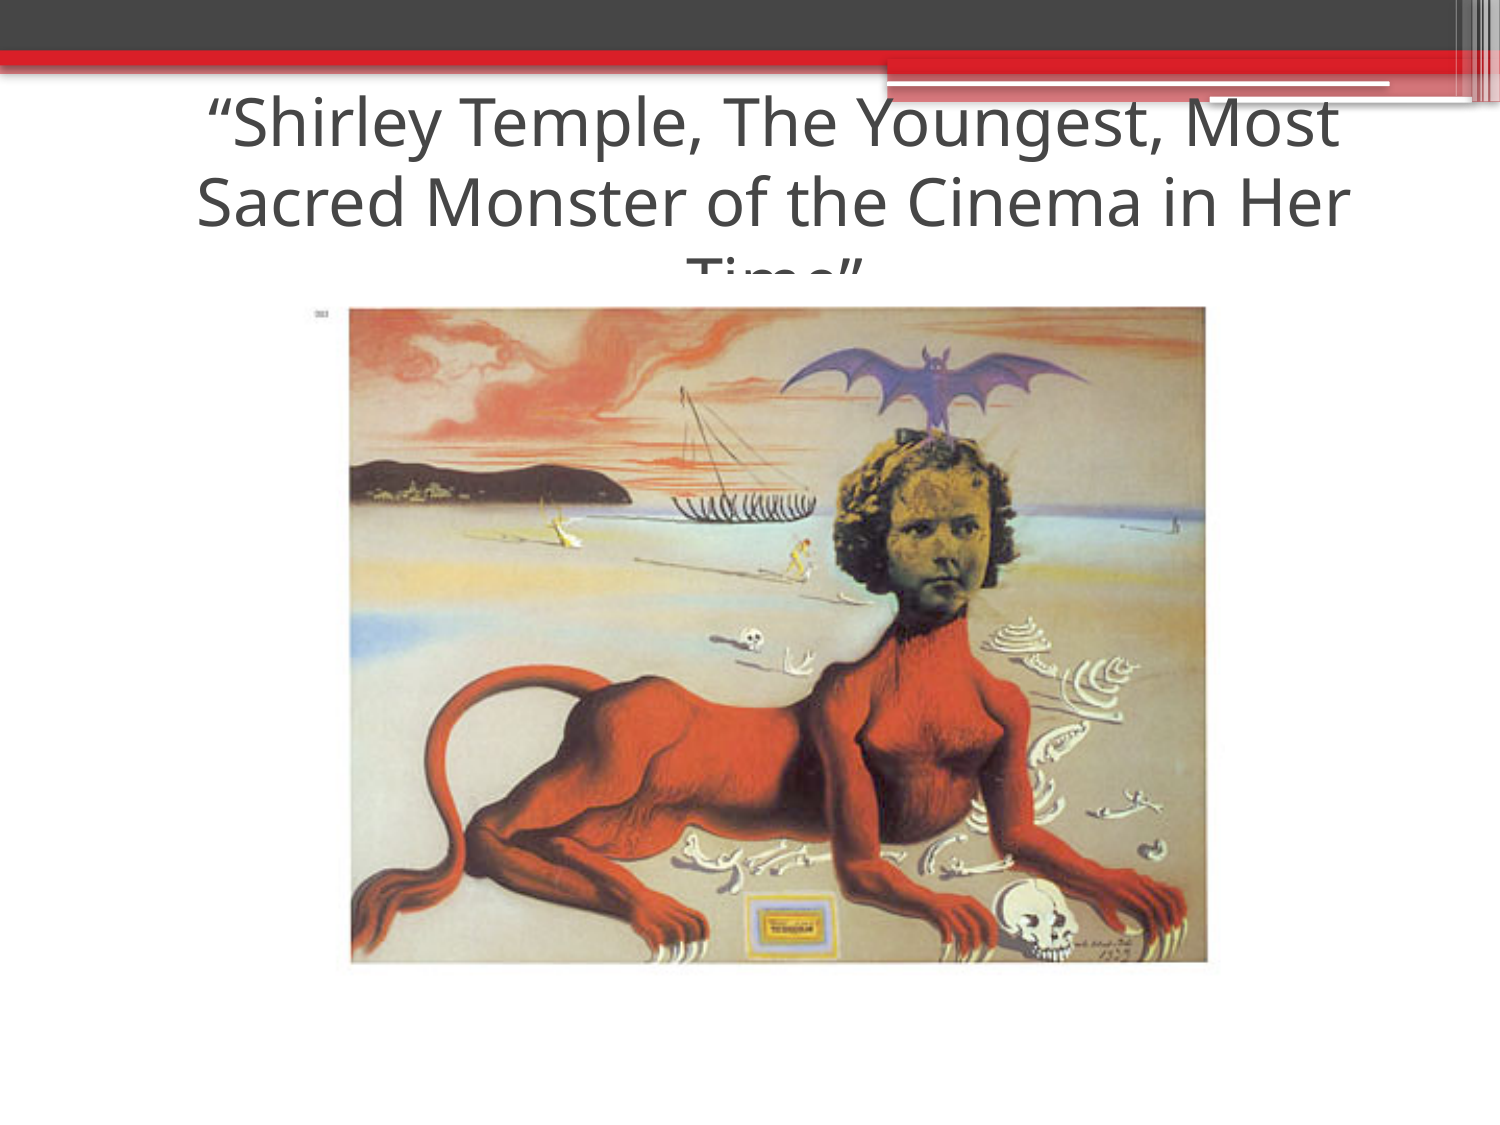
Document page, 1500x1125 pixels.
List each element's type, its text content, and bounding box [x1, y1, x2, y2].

picture [287, 274, 1226, 988]
title “Shirley Temple, The Youngest, Most Sacred Monster of the Cinema in Her Time” [99, 112, 1451, 288]
